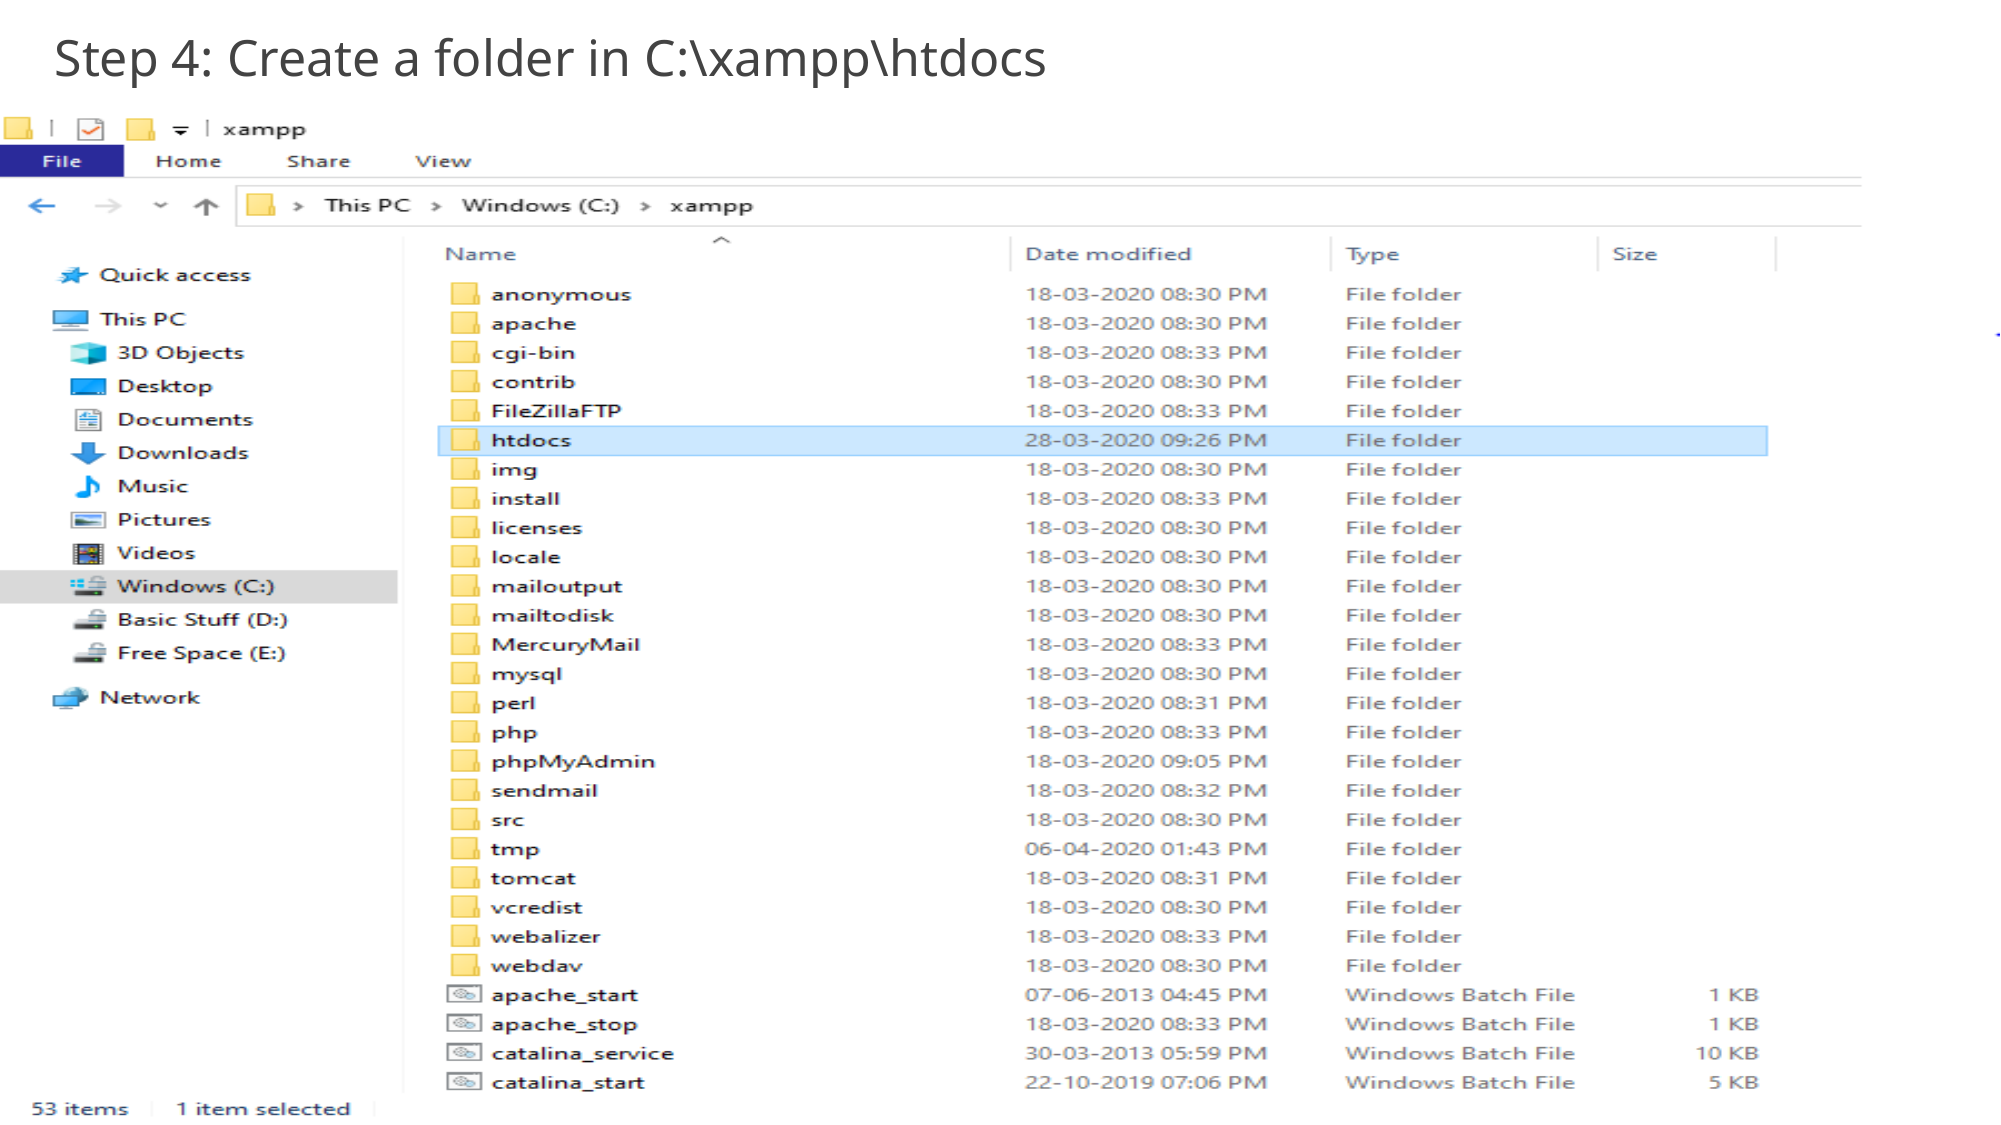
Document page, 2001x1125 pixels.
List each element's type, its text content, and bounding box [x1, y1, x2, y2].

picture [0, 112, 2000, 1125]
list Step 4: Create a folder in C:\xampp\htdocs [20, 25, 1978, 110]
